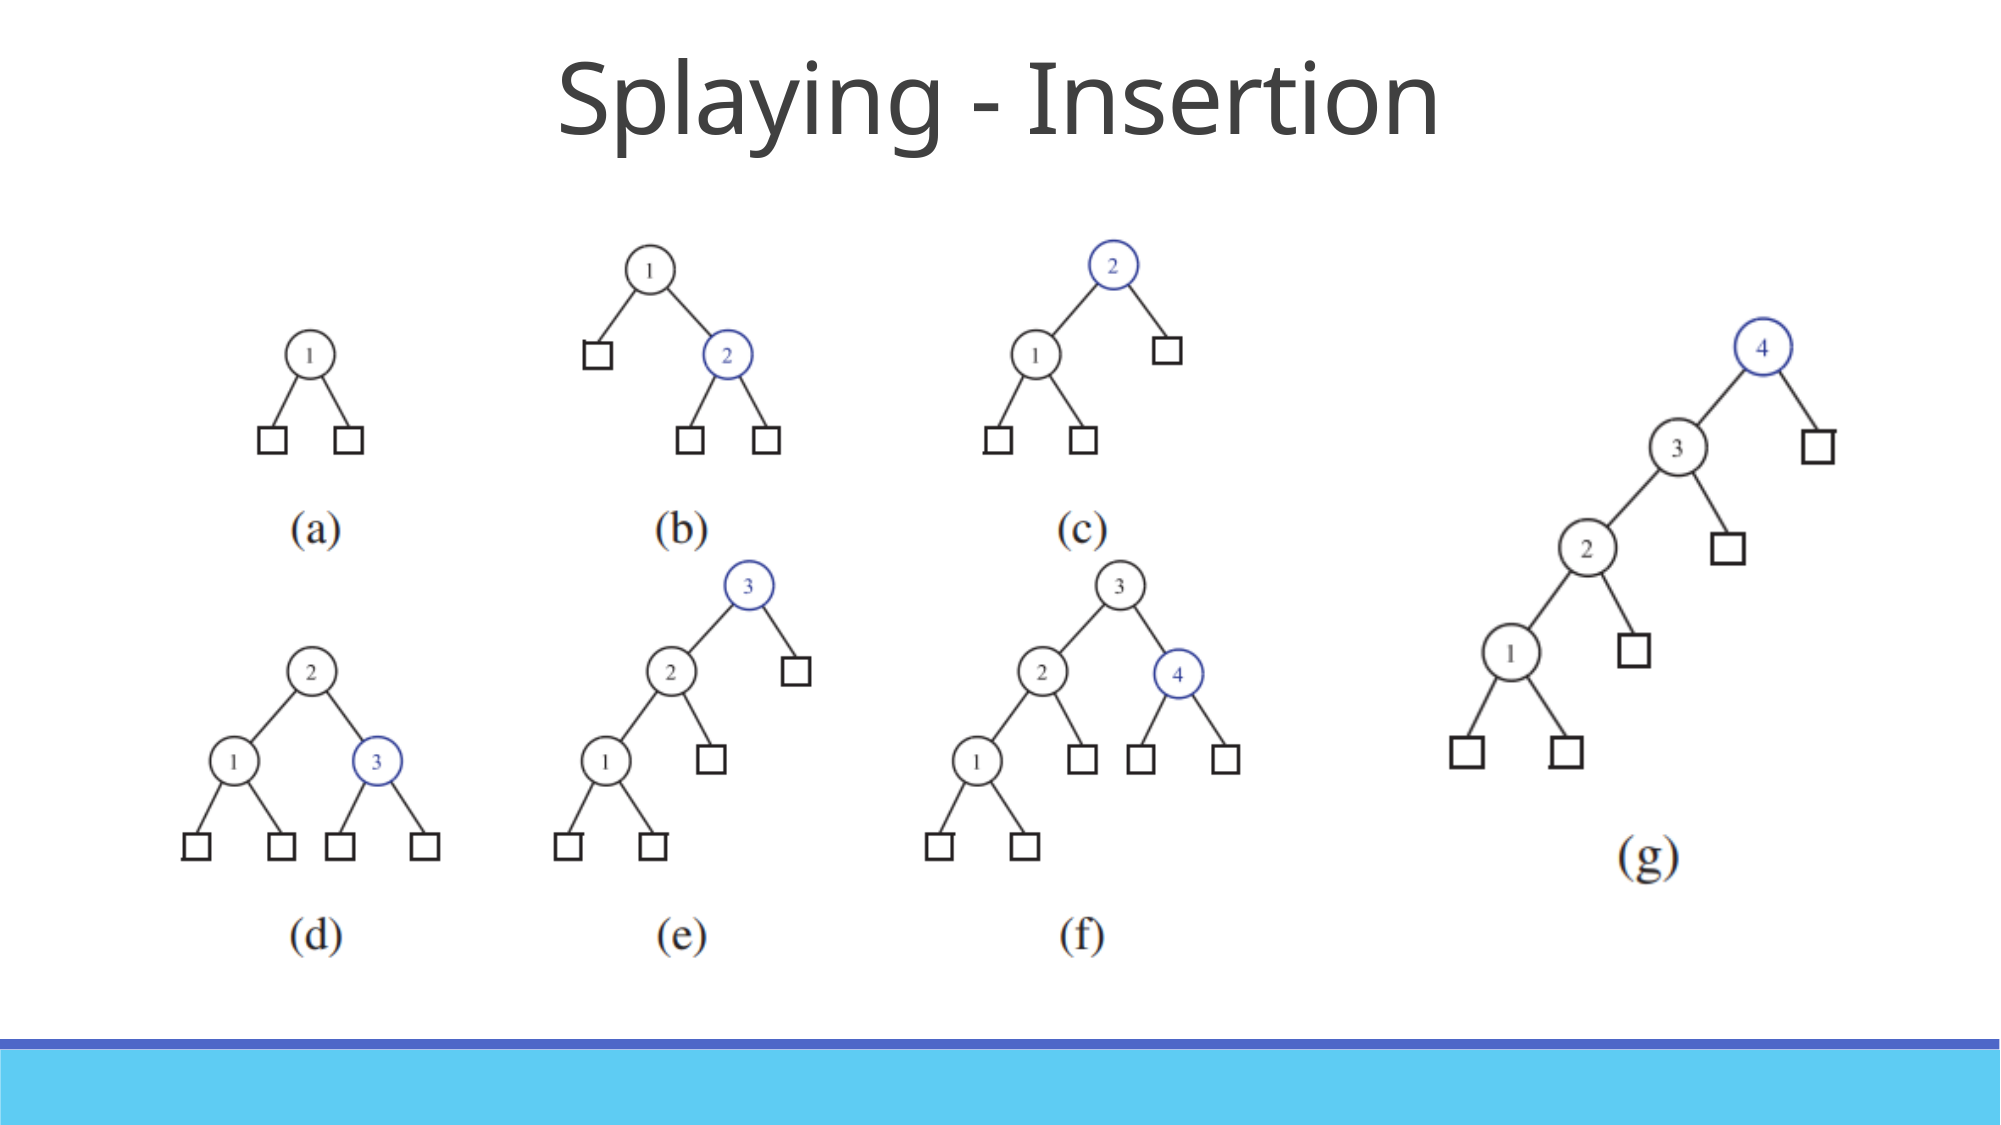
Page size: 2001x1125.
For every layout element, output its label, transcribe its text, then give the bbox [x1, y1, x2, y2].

picture [1433, 309, 1864, 923]
title Splaying - Insertion [0, 0, 2000, 163]
picture [166, 234, 1288, 964]
